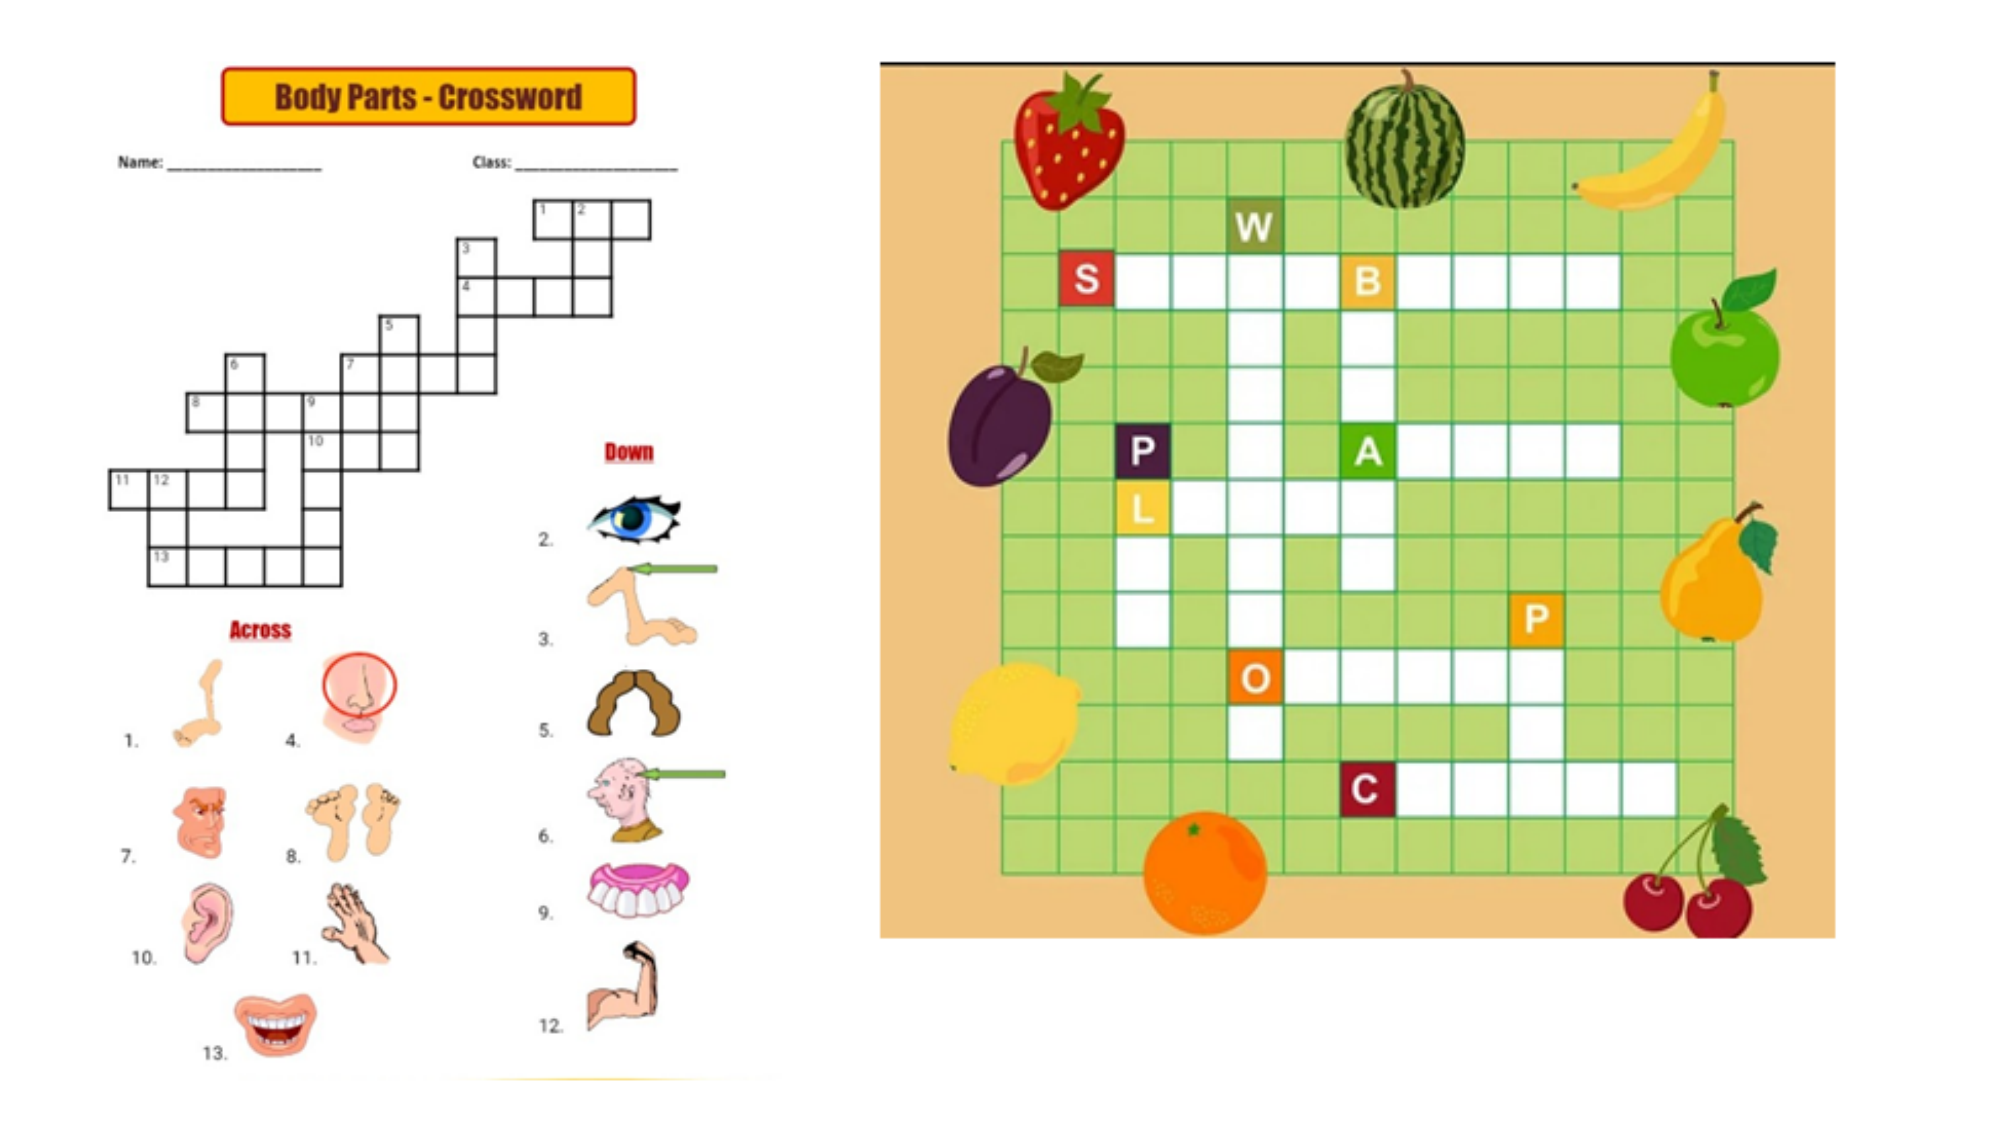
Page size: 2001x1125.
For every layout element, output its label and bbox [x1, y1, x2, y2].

picture [876, 58, 1841, 944]
picture [31, 58, 802, 1085]
